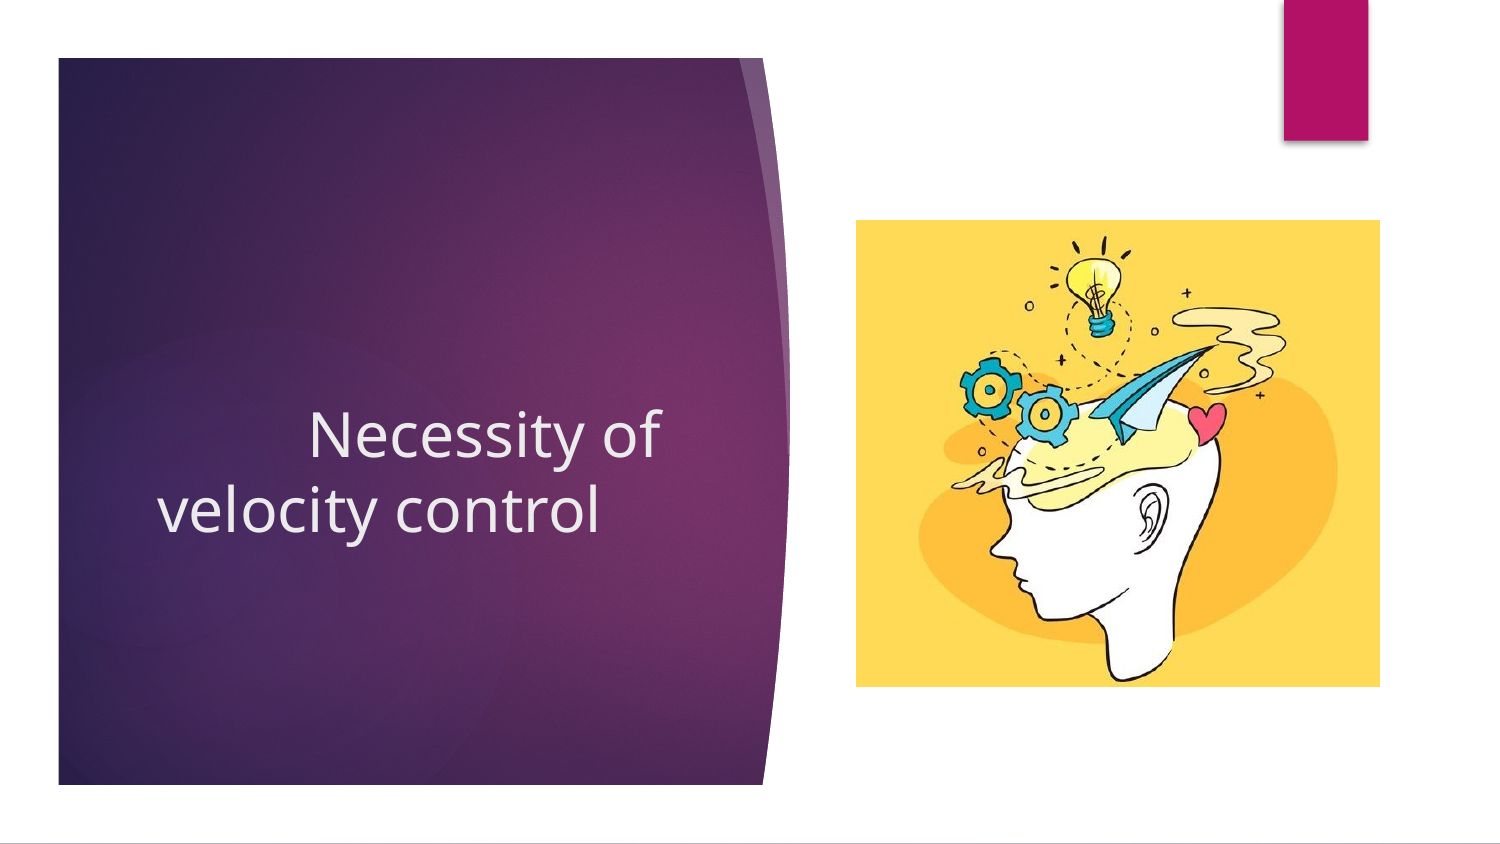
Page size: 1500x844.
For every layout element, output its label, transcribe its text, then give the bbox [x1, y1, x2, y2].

title Necessity of velocity control [142, 329, 678, 611]
picture [855, 220, 1381, 688]
